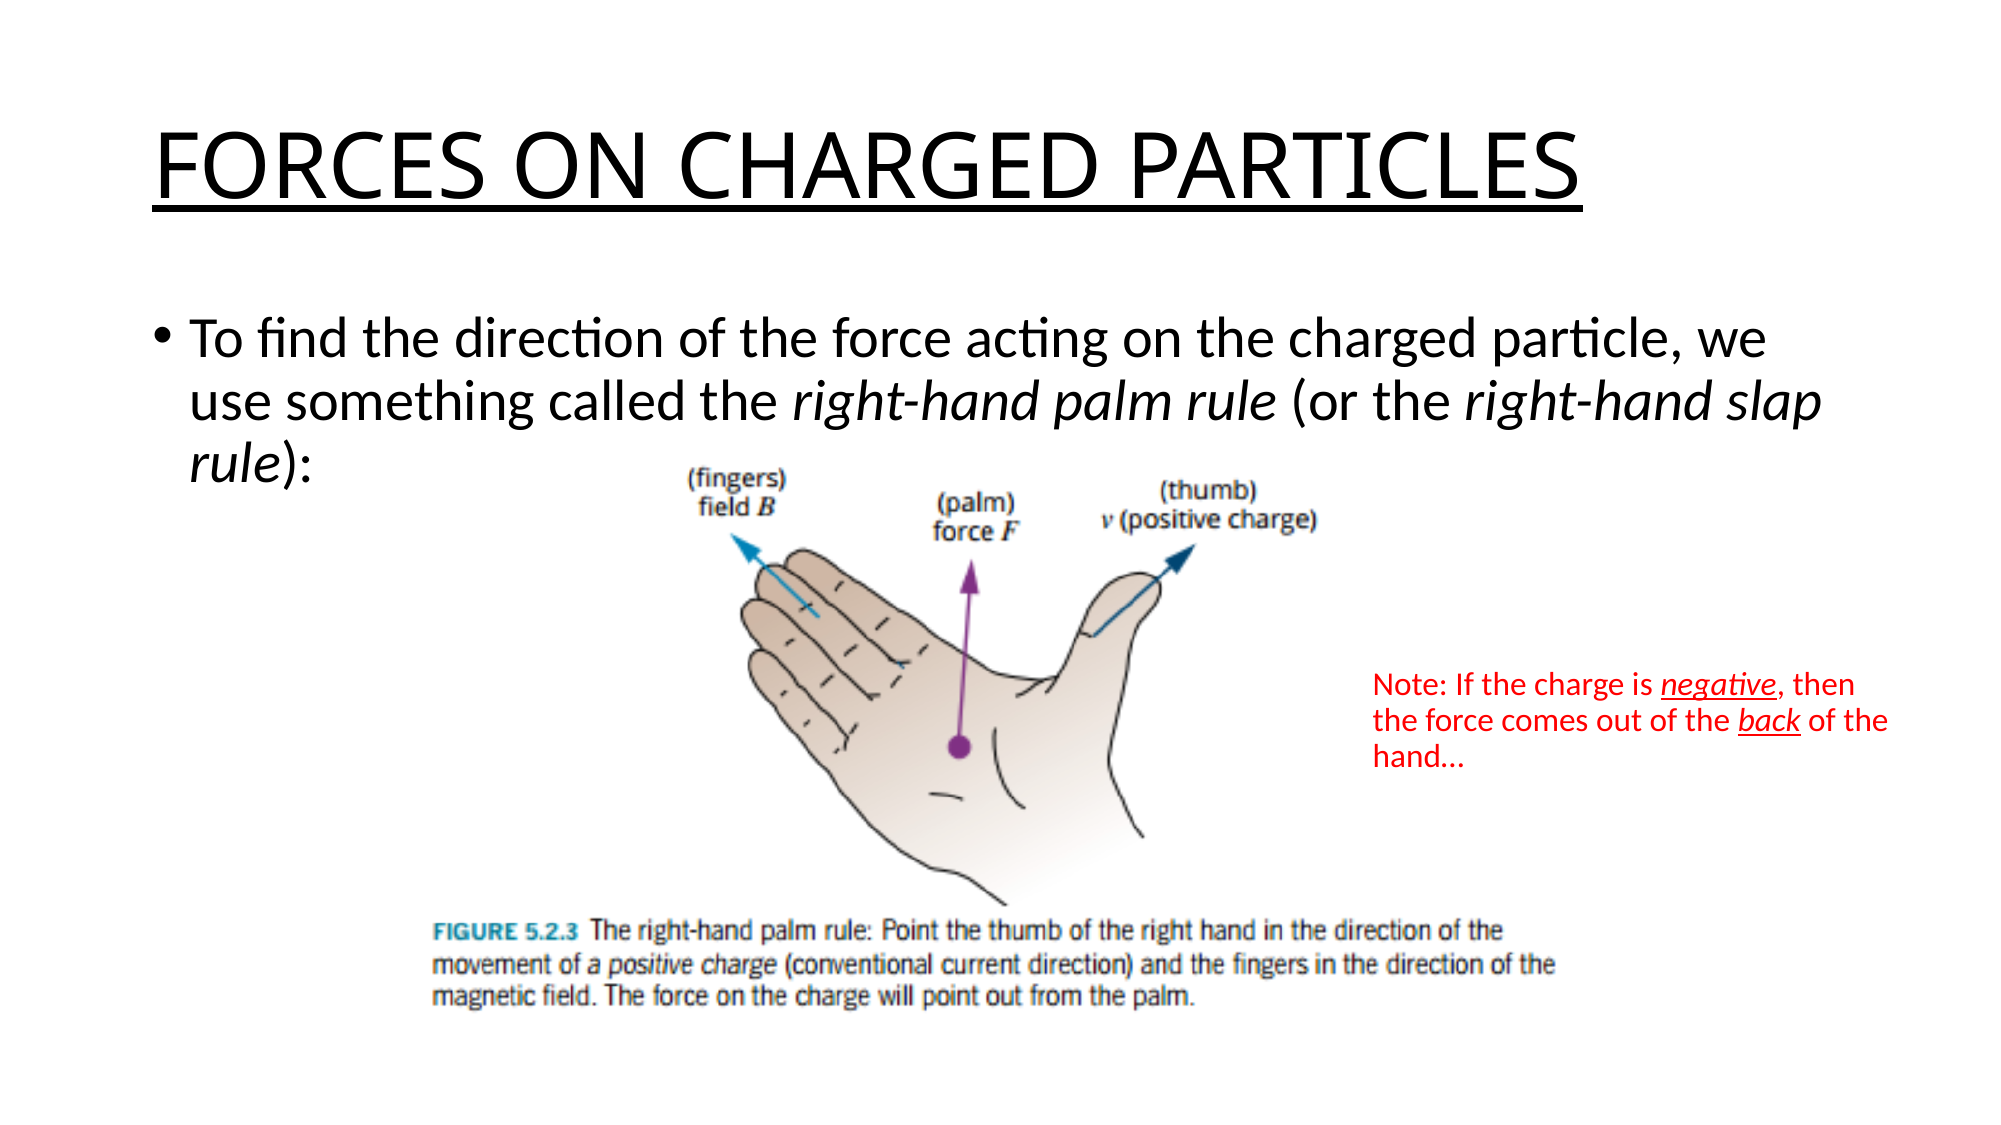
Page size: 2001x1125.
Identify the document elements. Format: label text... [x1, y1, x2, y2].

title FORCES ON CHARGED PARTICLES [137, 59, 1863, 278]
text_box Note: If the charge is negative, then the force comes out of the back of the hand… [1577, 659, 1907, 808]
list To find the direction of the force acting on the charged particle, we use something called the right-hand palm rule (or the right-hand slap rule): [137, 299, 1863, 547]
picture [423, 449, 1577, 1018]
